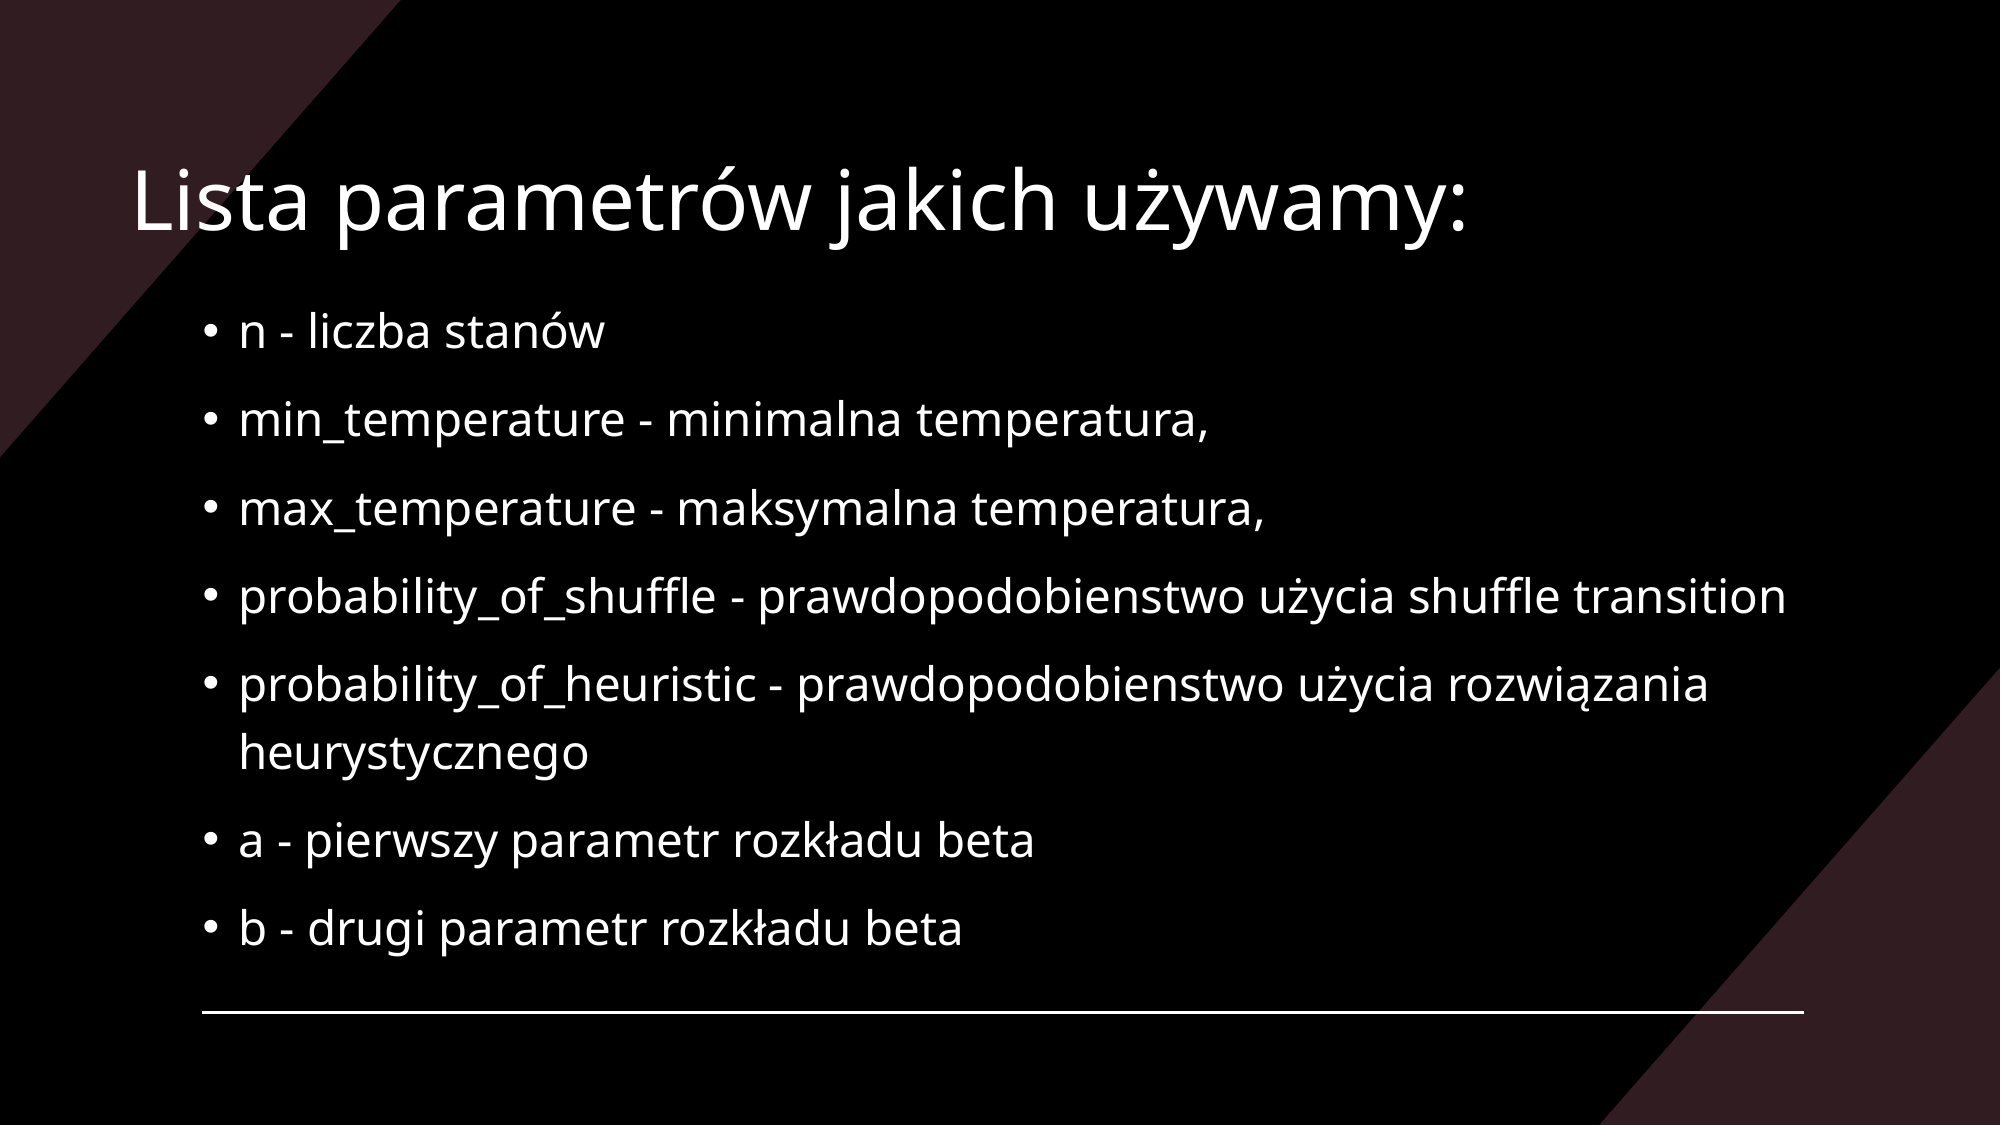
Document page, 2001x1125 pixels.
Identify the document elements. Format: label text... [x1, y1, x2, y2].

title Lista parametrów jakich używamy: [115, 113, 1866, 282]
list n - liczba stanów min_temperature - minimalna temperatura, max_temperature - maksymalna temperatura, probability_of_shuffle - prawdopodobienstwo użycia shuffle transition probability_of_heuristic - prawdopodobienstwo użycia rozwiązania heurystycznego a - pierwszy parametr rozkładu beta b - drugi parametr rozkładu beta [187, 282, 1813, 1005]
